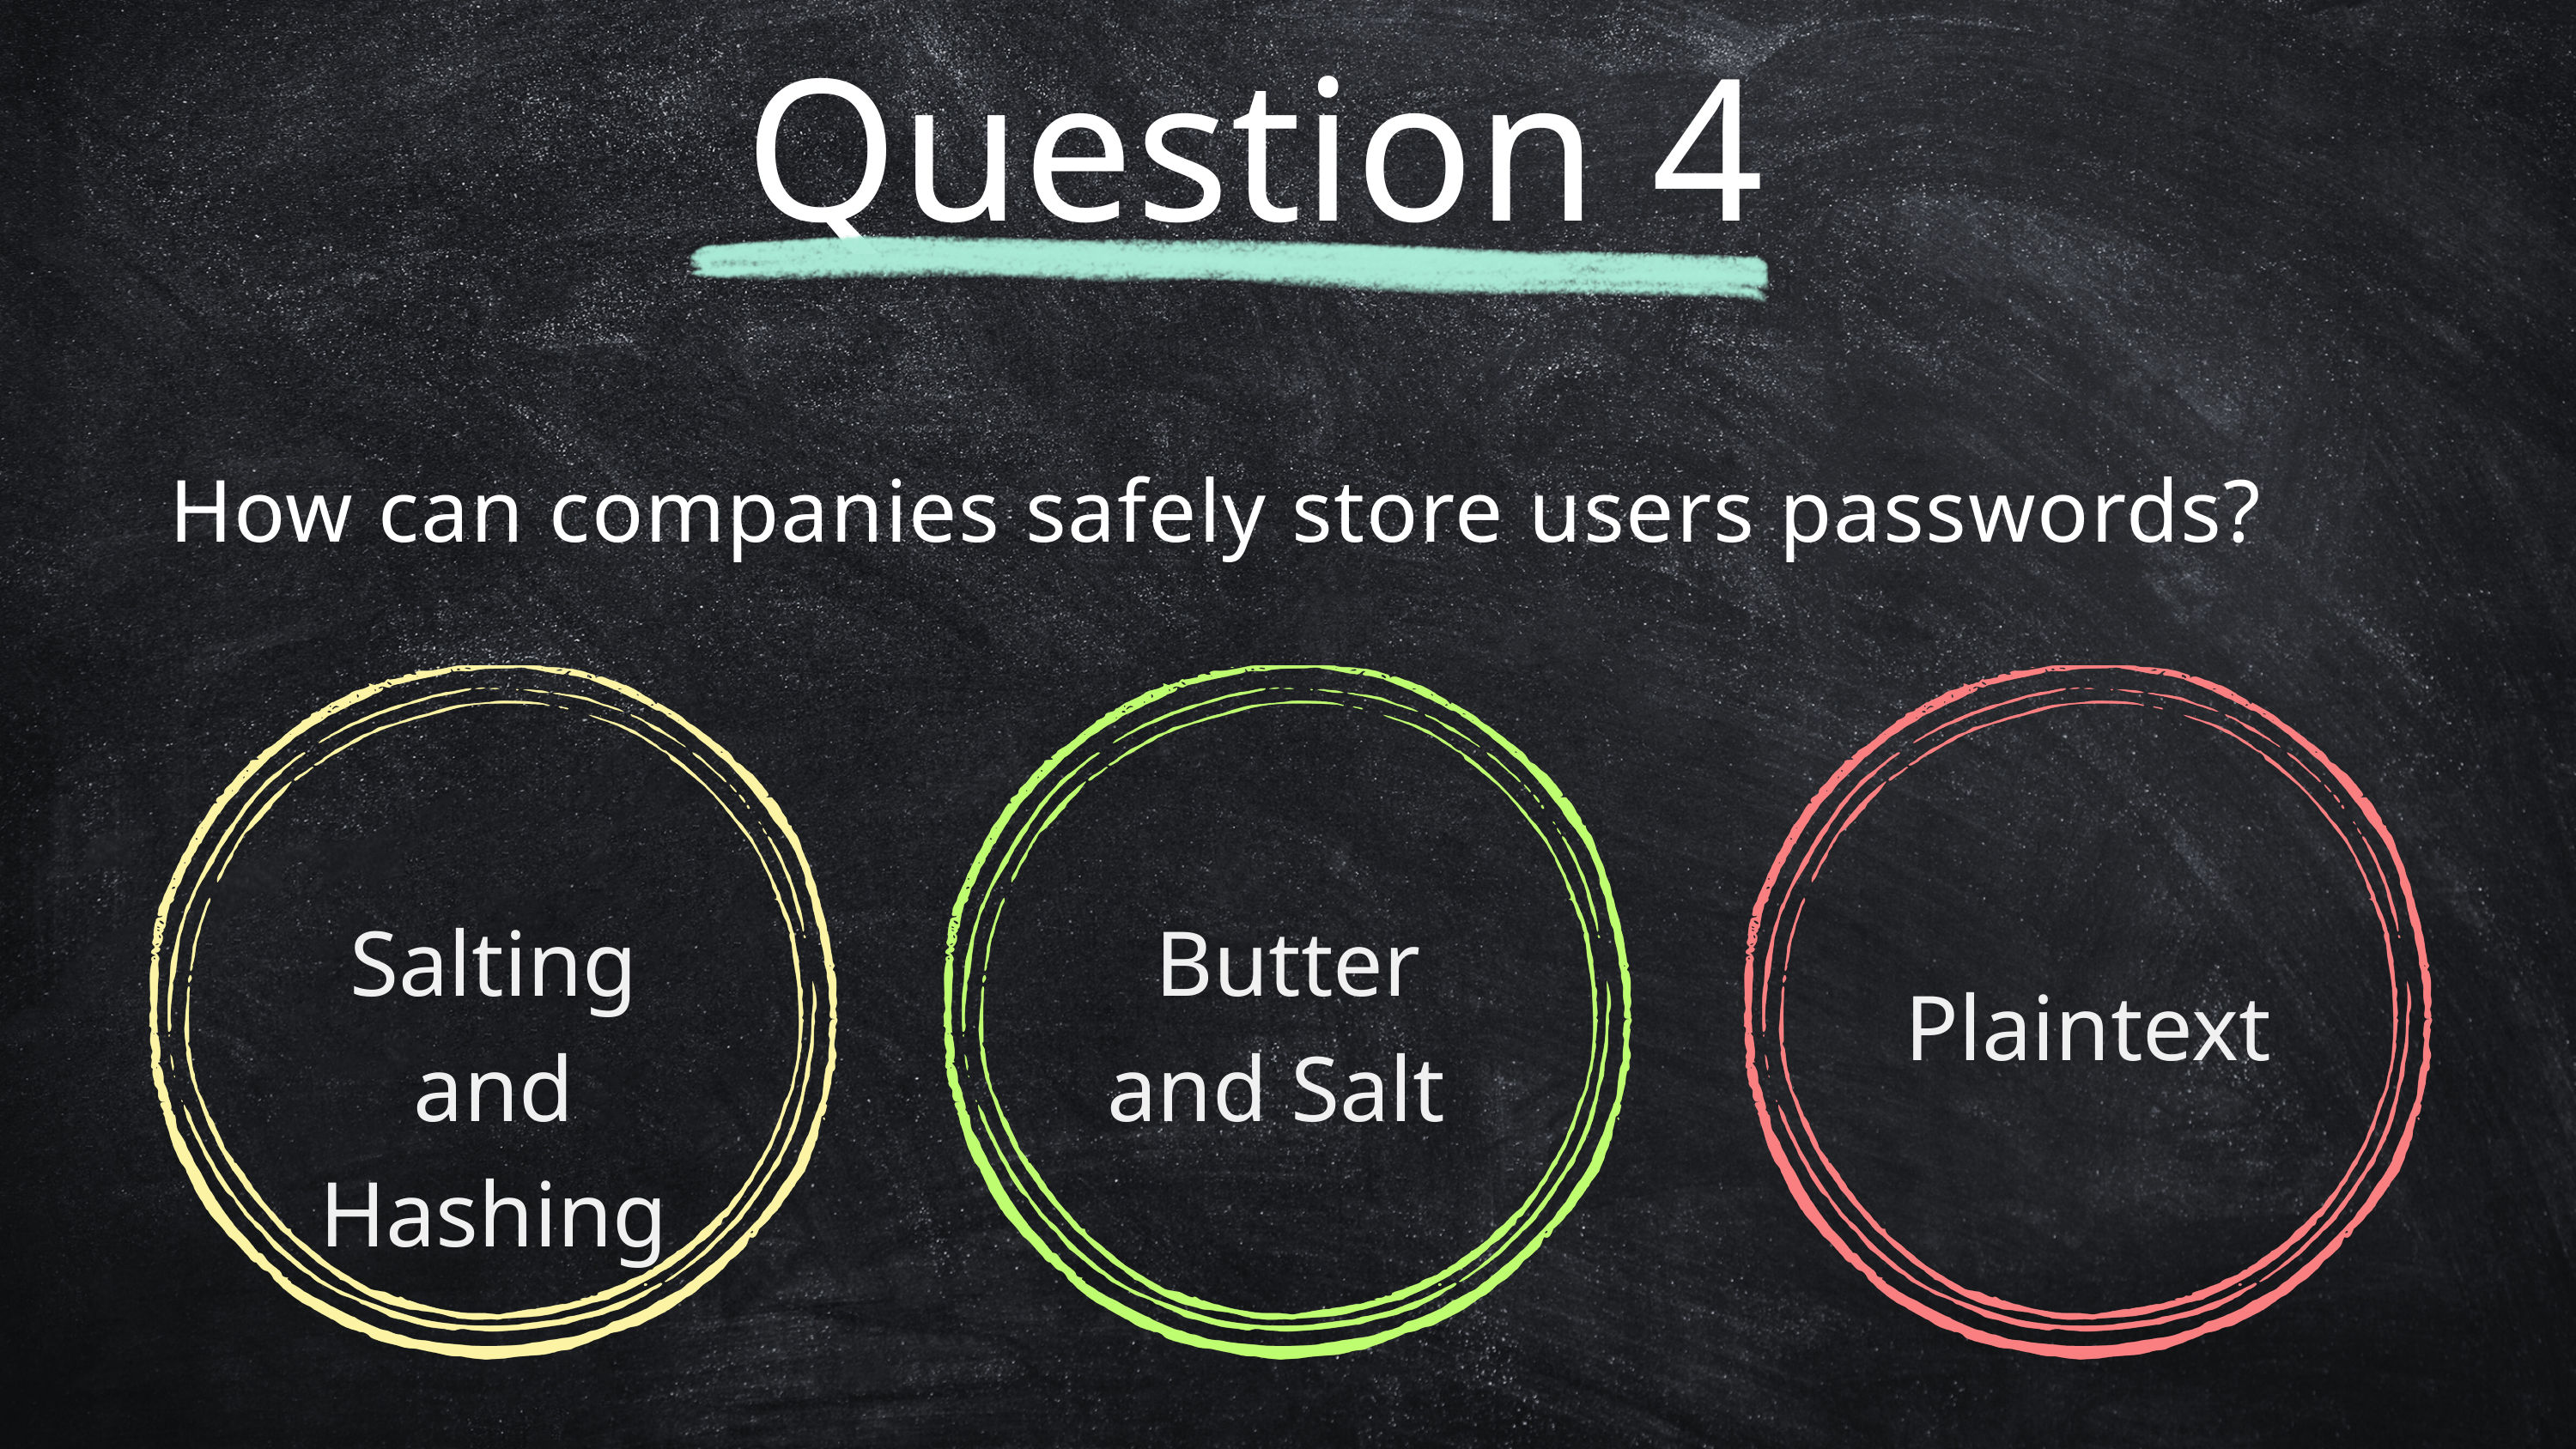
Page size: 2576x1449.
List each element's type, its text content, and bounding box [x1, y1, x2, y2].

text_box Plaintext [1902, 953, 2275, 1079]
text_box [942, 665, 1634, 1360]
text_box [148, 665, 840, 1360]
text_box Question 4 [112, 63, 2399, 261]
text_box [1742, 665, 2434, 1360]
text_box [0, 0, 2576, 1449]
text_box [610, 230, 1849, 310]
text_box How can companies safely store users passwords? [86, 361, 2372, 559]
text_box Salting and Hashing [307, 888, 680, 1264]
text_box Butter and Salt [1102, 888, 1474, 1139]
